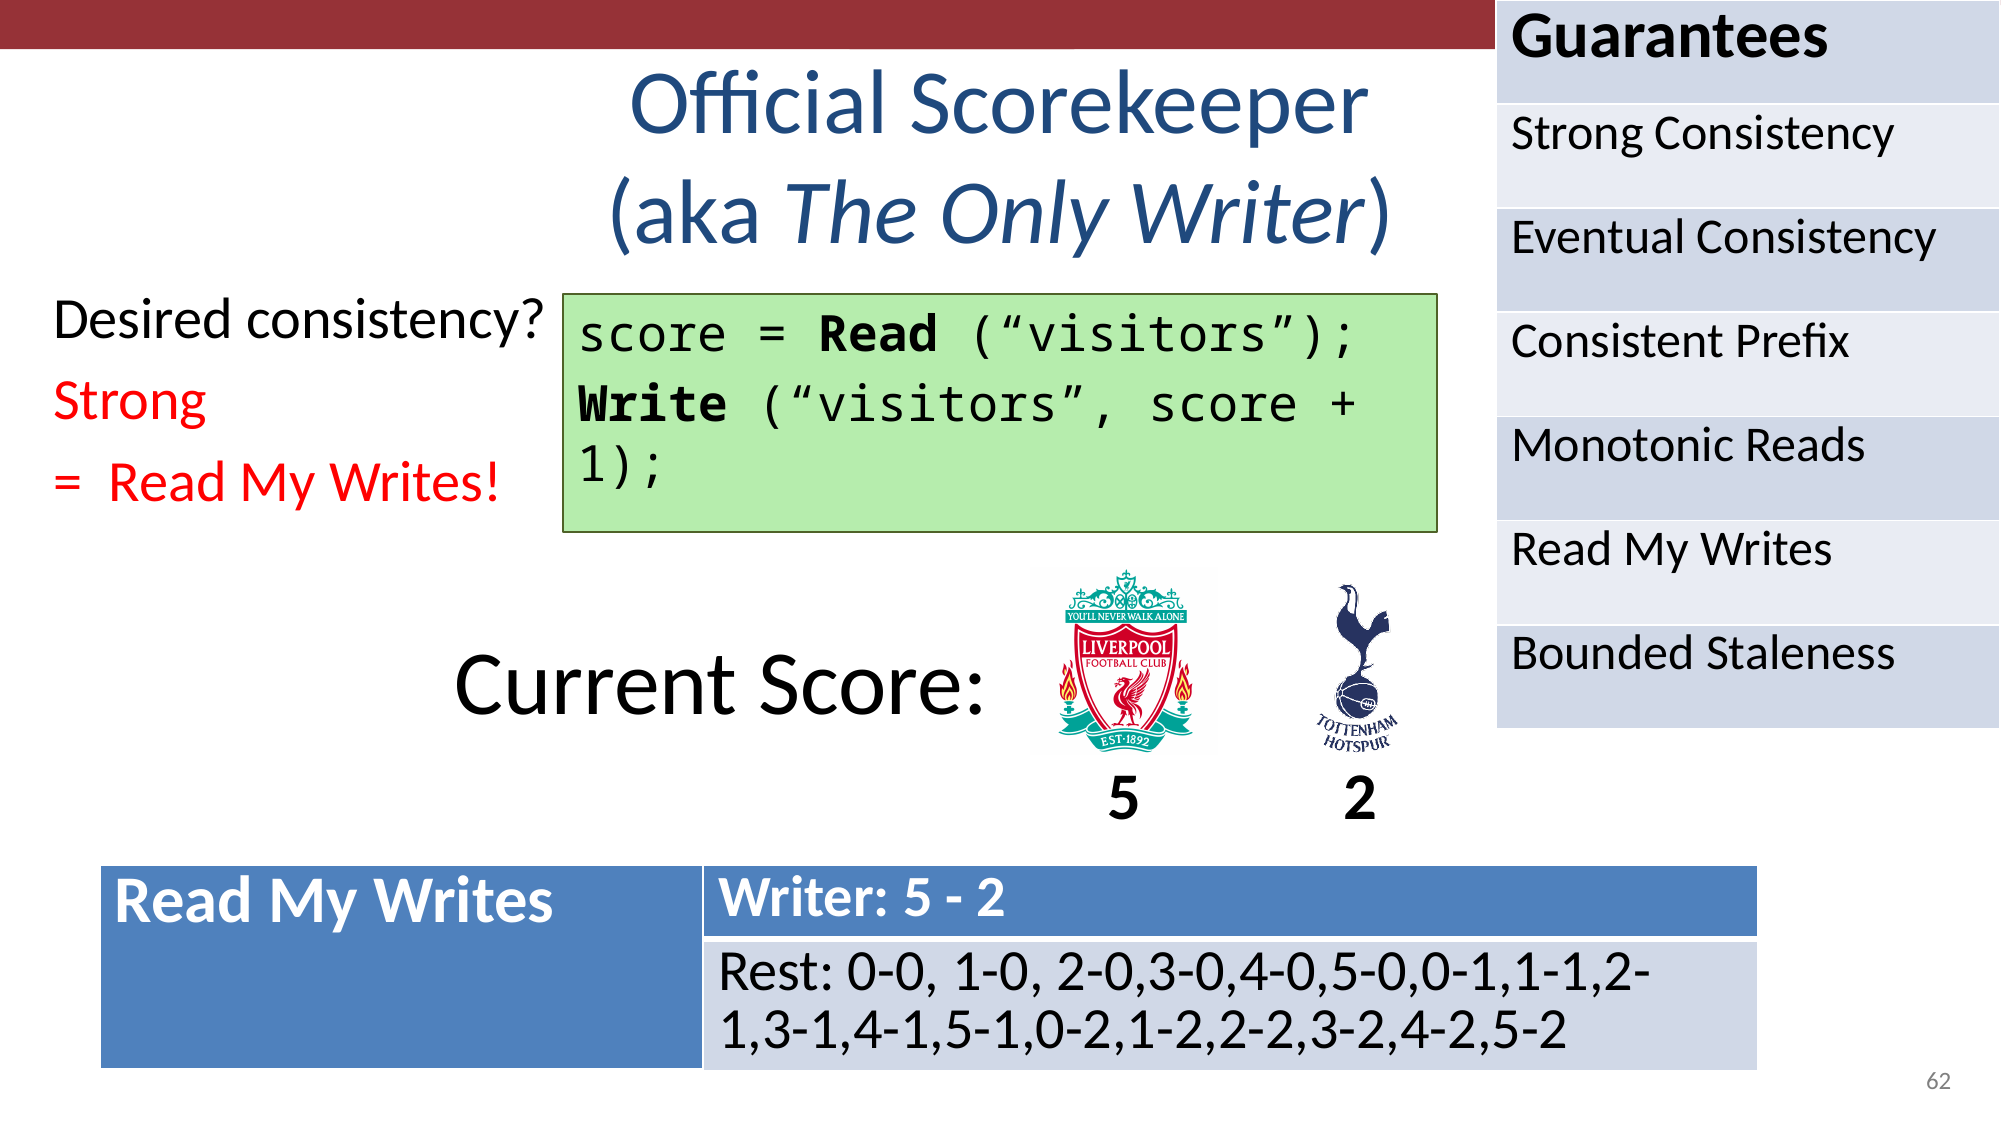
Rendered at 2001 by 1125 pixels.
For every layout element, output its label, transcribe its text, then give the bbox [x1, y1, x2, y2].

table_header Guarantees [1497, 1, 1999, 103]
table_cell Read My Writes [1497, 521, 1999, 624]
table_header Writer: 5 - 2 [704, 866, 1757, 936]
text_box score = Read (“visitors”); Write (“visitors”, score + 1); [562, 294, 1437, 532]
table_cell Eventual Consistency [1497, 209, 1999, 311]
table_cell Strong Consistency [1497, 105, 1999, 207]
table_cell Consistent Prefix [1497, 313, 1999, 416]
table_cell Rest: 0-0, 1-0, 2-0,3-0,4-0,5-0,0-1,1-1,2-1,3-1,4-1,5-1,0-2,1-2,2-2,3-2,4-2,5-2 [704, 942, 1757, 1070]
picture [1200, 563, 1514, 773]
title Official Scorekeeper (aka The Only Writer) [99, 139, 1495, 270]
table_cell Monotonic Reads [1497, 417, 1999, 520]
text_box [378, 567, 1394, 842]
table_header Read My Writes [101, 866, 702, 1068]
table_cell Bounded Staleness [1519, 626, 1999, 728]
slide_number 62 [1433, 1024, 1967, 1103]
list Desired consistency? Strong = Read My Writes! [37, 272, 614, 566]
